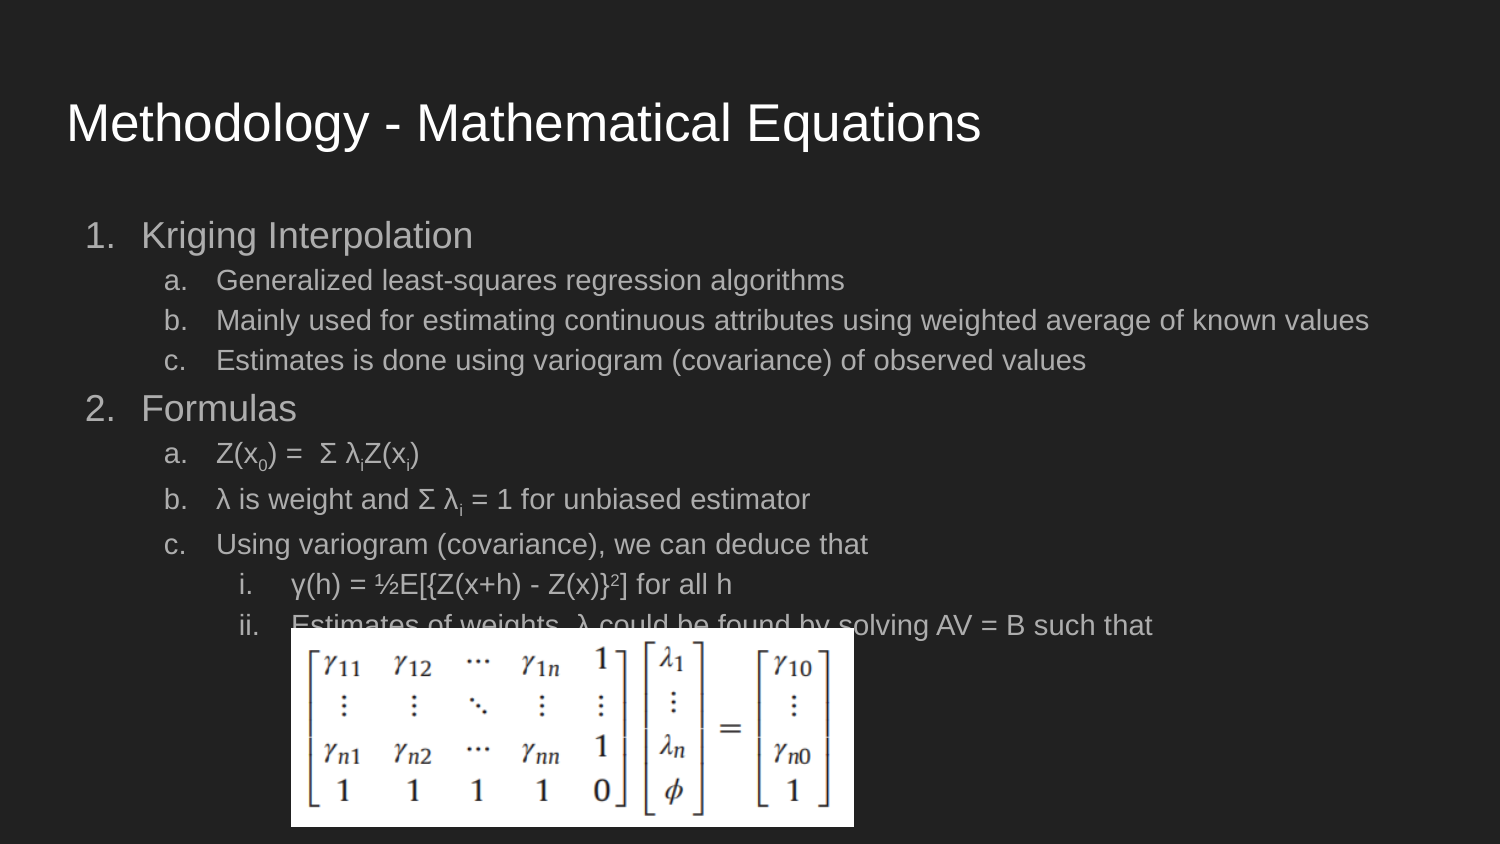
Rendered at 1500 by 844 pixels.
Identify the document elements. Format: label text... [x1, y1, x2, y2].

picture [291, 628, 854, 827]
list Kriging Interpolation Generalized least-squares regression algorithms Mainly used for estimating continuous attributes using weighted average of known values Estimates is done using variogram (covariance) of observed values Formulas Z(x0) = Σ λiZ(xi) λ is weight and Σ λi = 1 for unbiased estimator Using variogram (covariance), we can deduce that γ(h) = ½E[{Z(x+h) - Z(x)}2] for all h Estimates of weights, λ could be found by solving AV = B such that [51, 189, 1449, 750]
title Methodology - Mathematical Equations [51, 72, 1449, 167]
